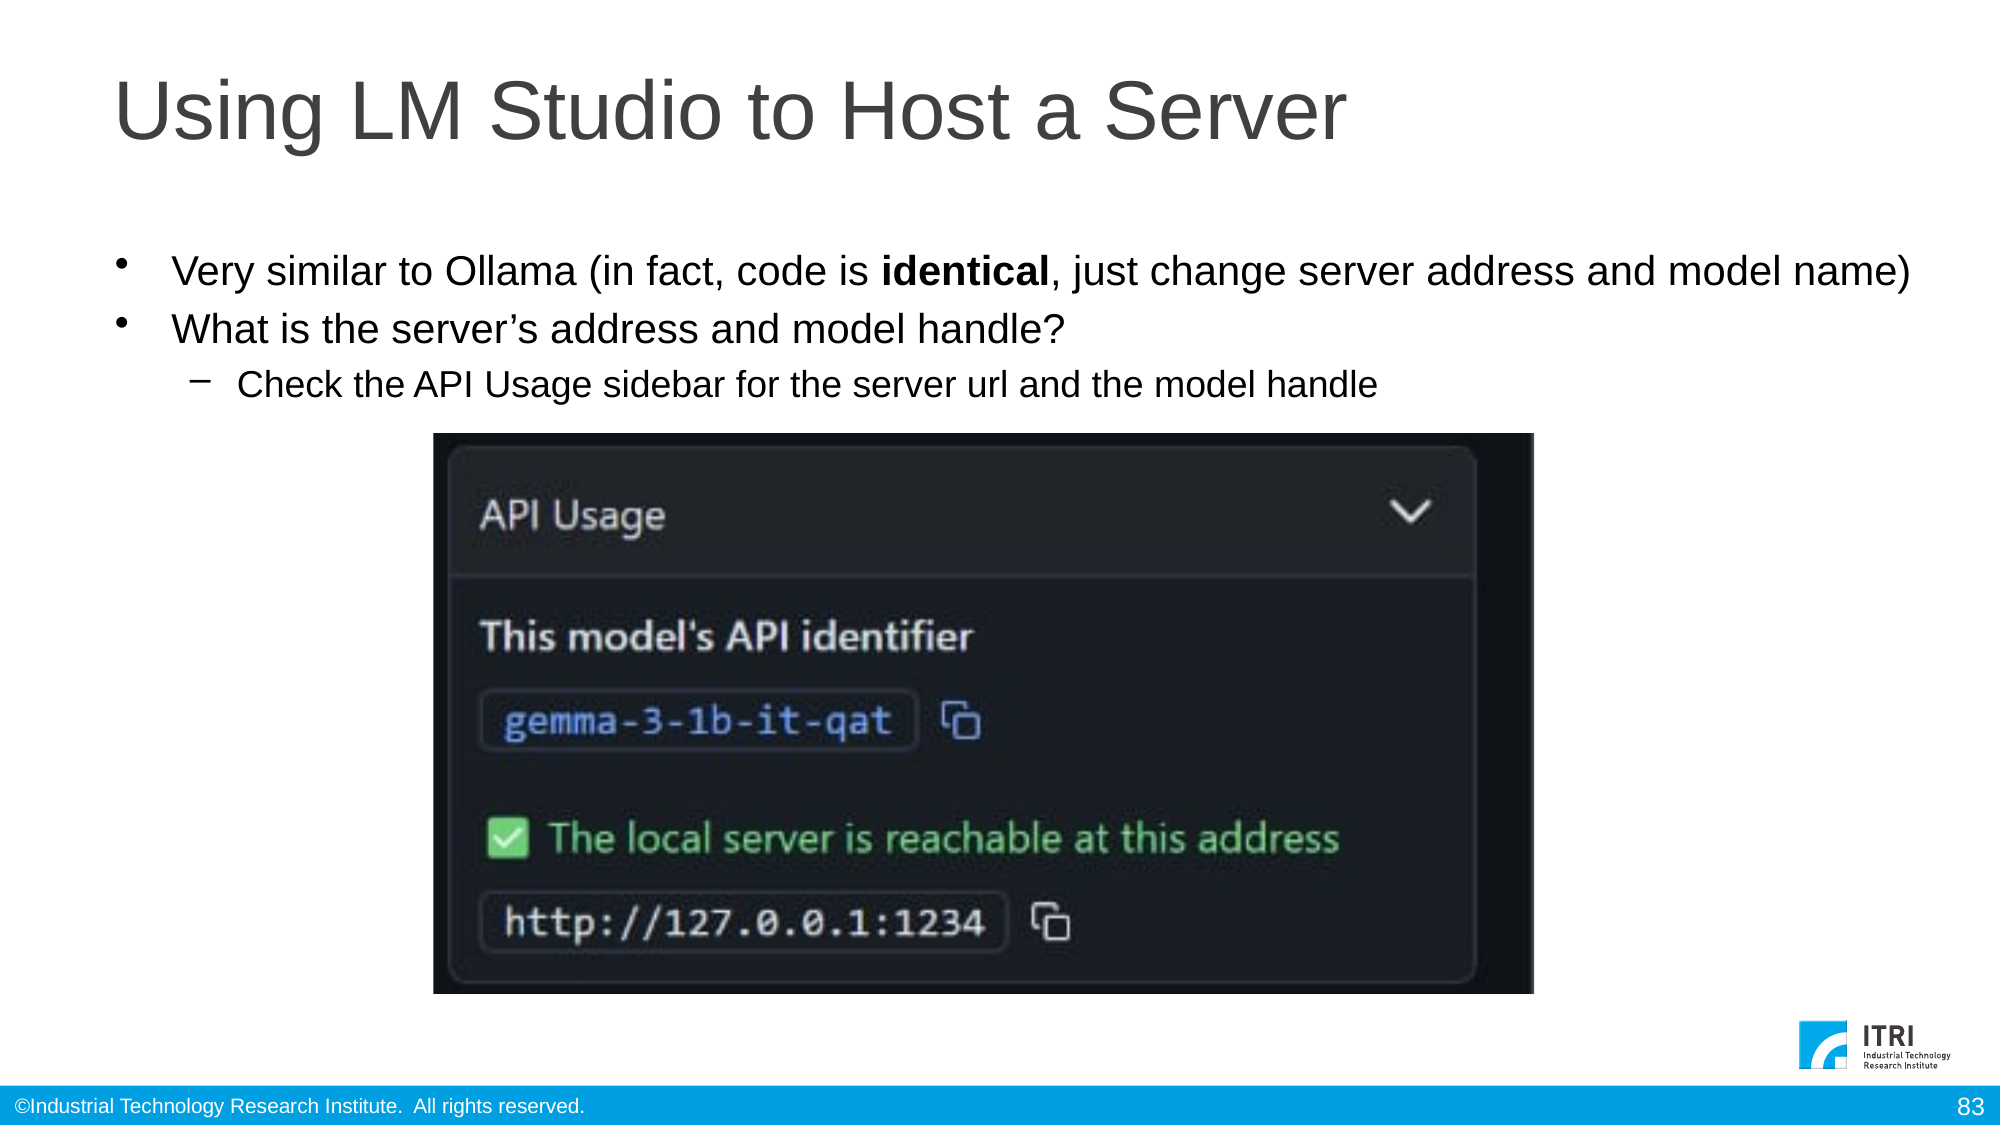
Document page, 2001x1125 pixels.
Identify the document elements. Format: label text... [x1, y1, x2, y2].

slide_number 83 [1874, 1085, 2000, 1125]
list Very similar to Ollama (in fact, code is identical, just change server address and model name) What is the server’s address and model handle? Check the API Usage sidebar for the server url and the model handle [99, 236, 1930, 1017]
title Using LM Studio to Host a Server [98, 48, 1930, 198]
picture [433, 433, 1535, 995]
